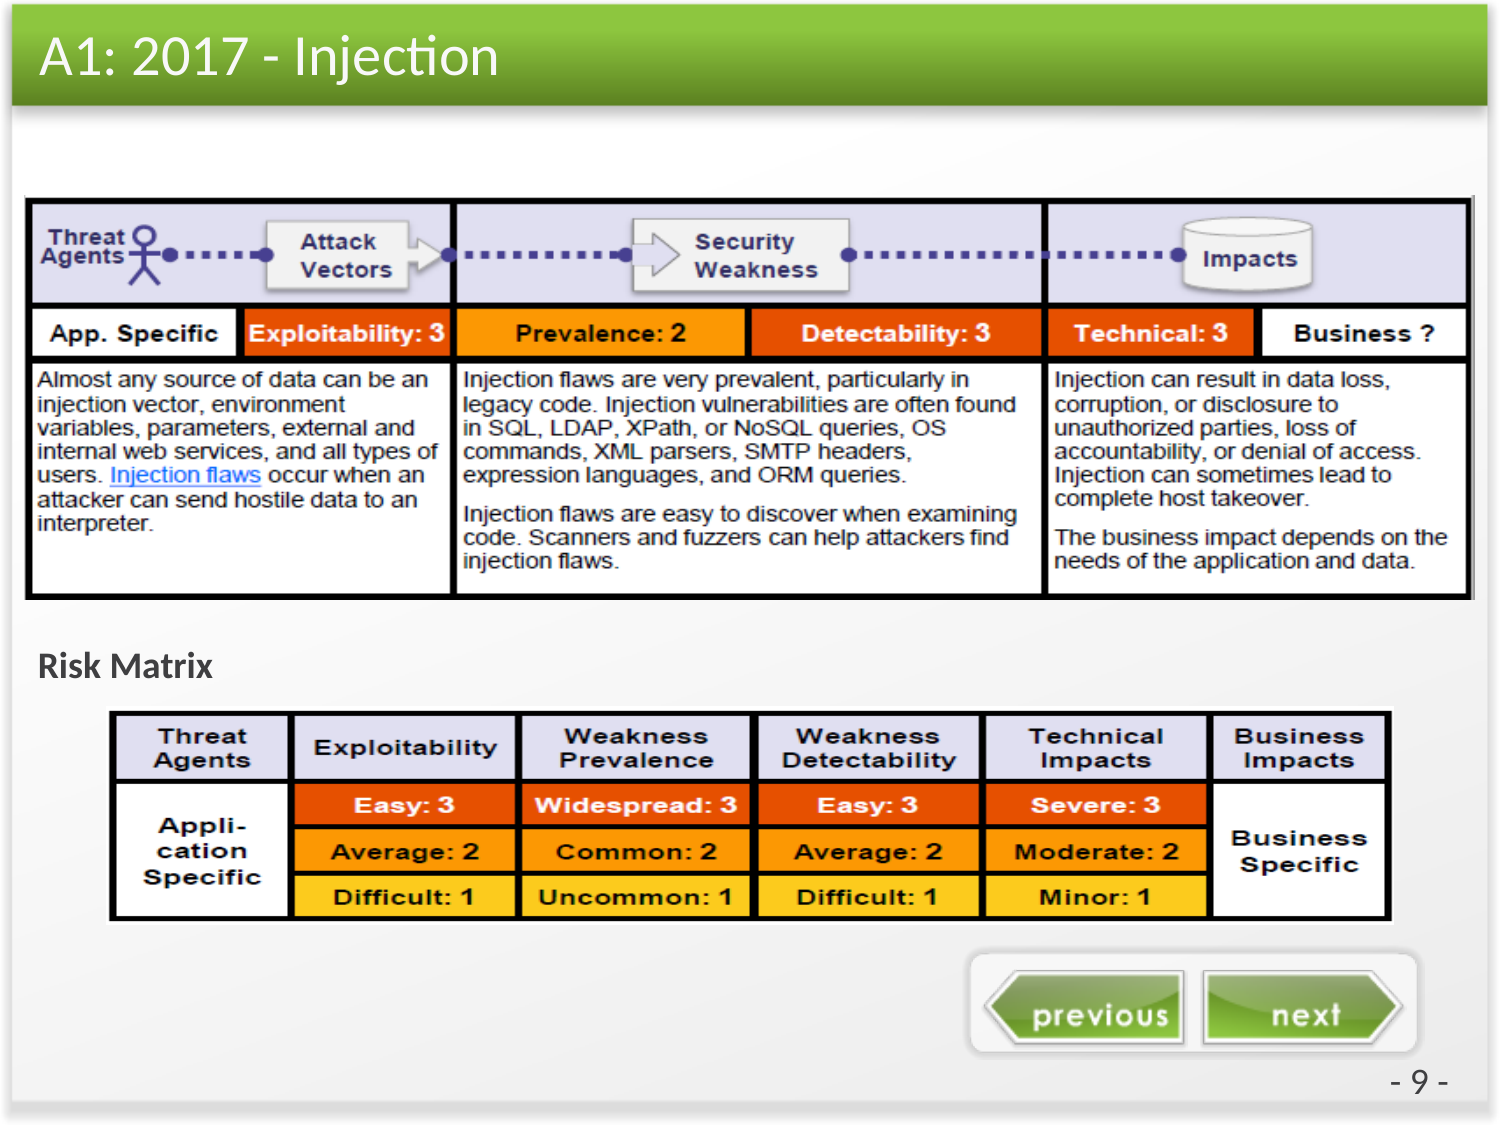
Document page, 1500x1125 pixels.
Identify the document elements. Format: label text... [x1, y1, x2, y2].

title A1: 2017 - Injection [24, 10, 1475, 99]
picture [0, 0, 1500, 1125]
text_box Risk Matrix [23, 633, 229, 694]
slide_number - 9 - [1374, 1050, 1488, 1088]
